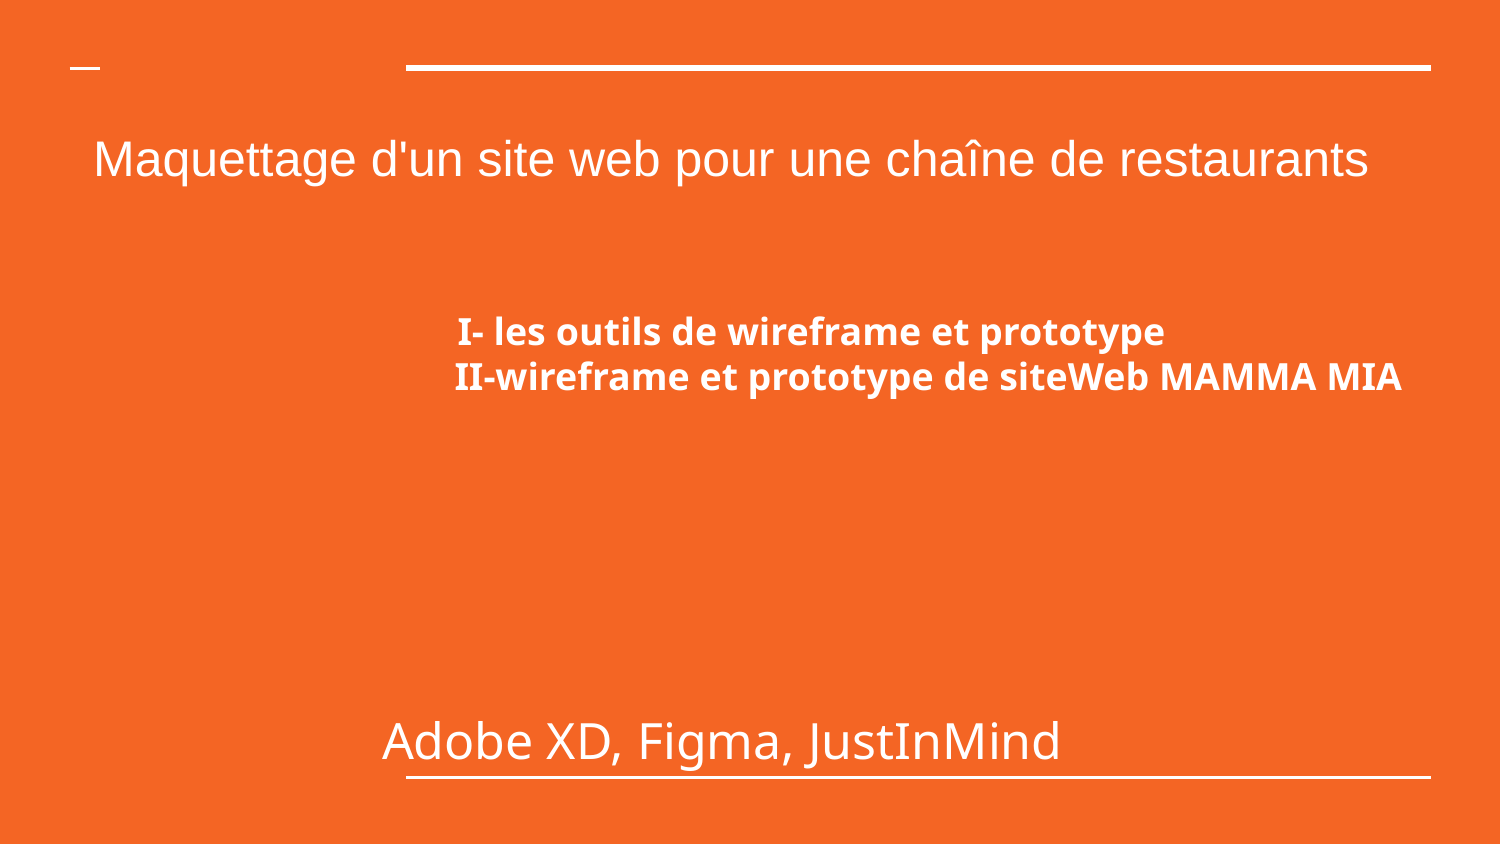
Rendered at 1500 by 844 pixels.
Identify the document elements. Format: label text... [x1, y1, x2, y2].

title Maquettage d'un site web pour une chaîne de restaurants [78, 102, 1500, 292]
text_box I- les outils de wireframe et prototype II-wireframe et prototype de siteWeb MAMMA MIA [0, 292, 1500, 785]
